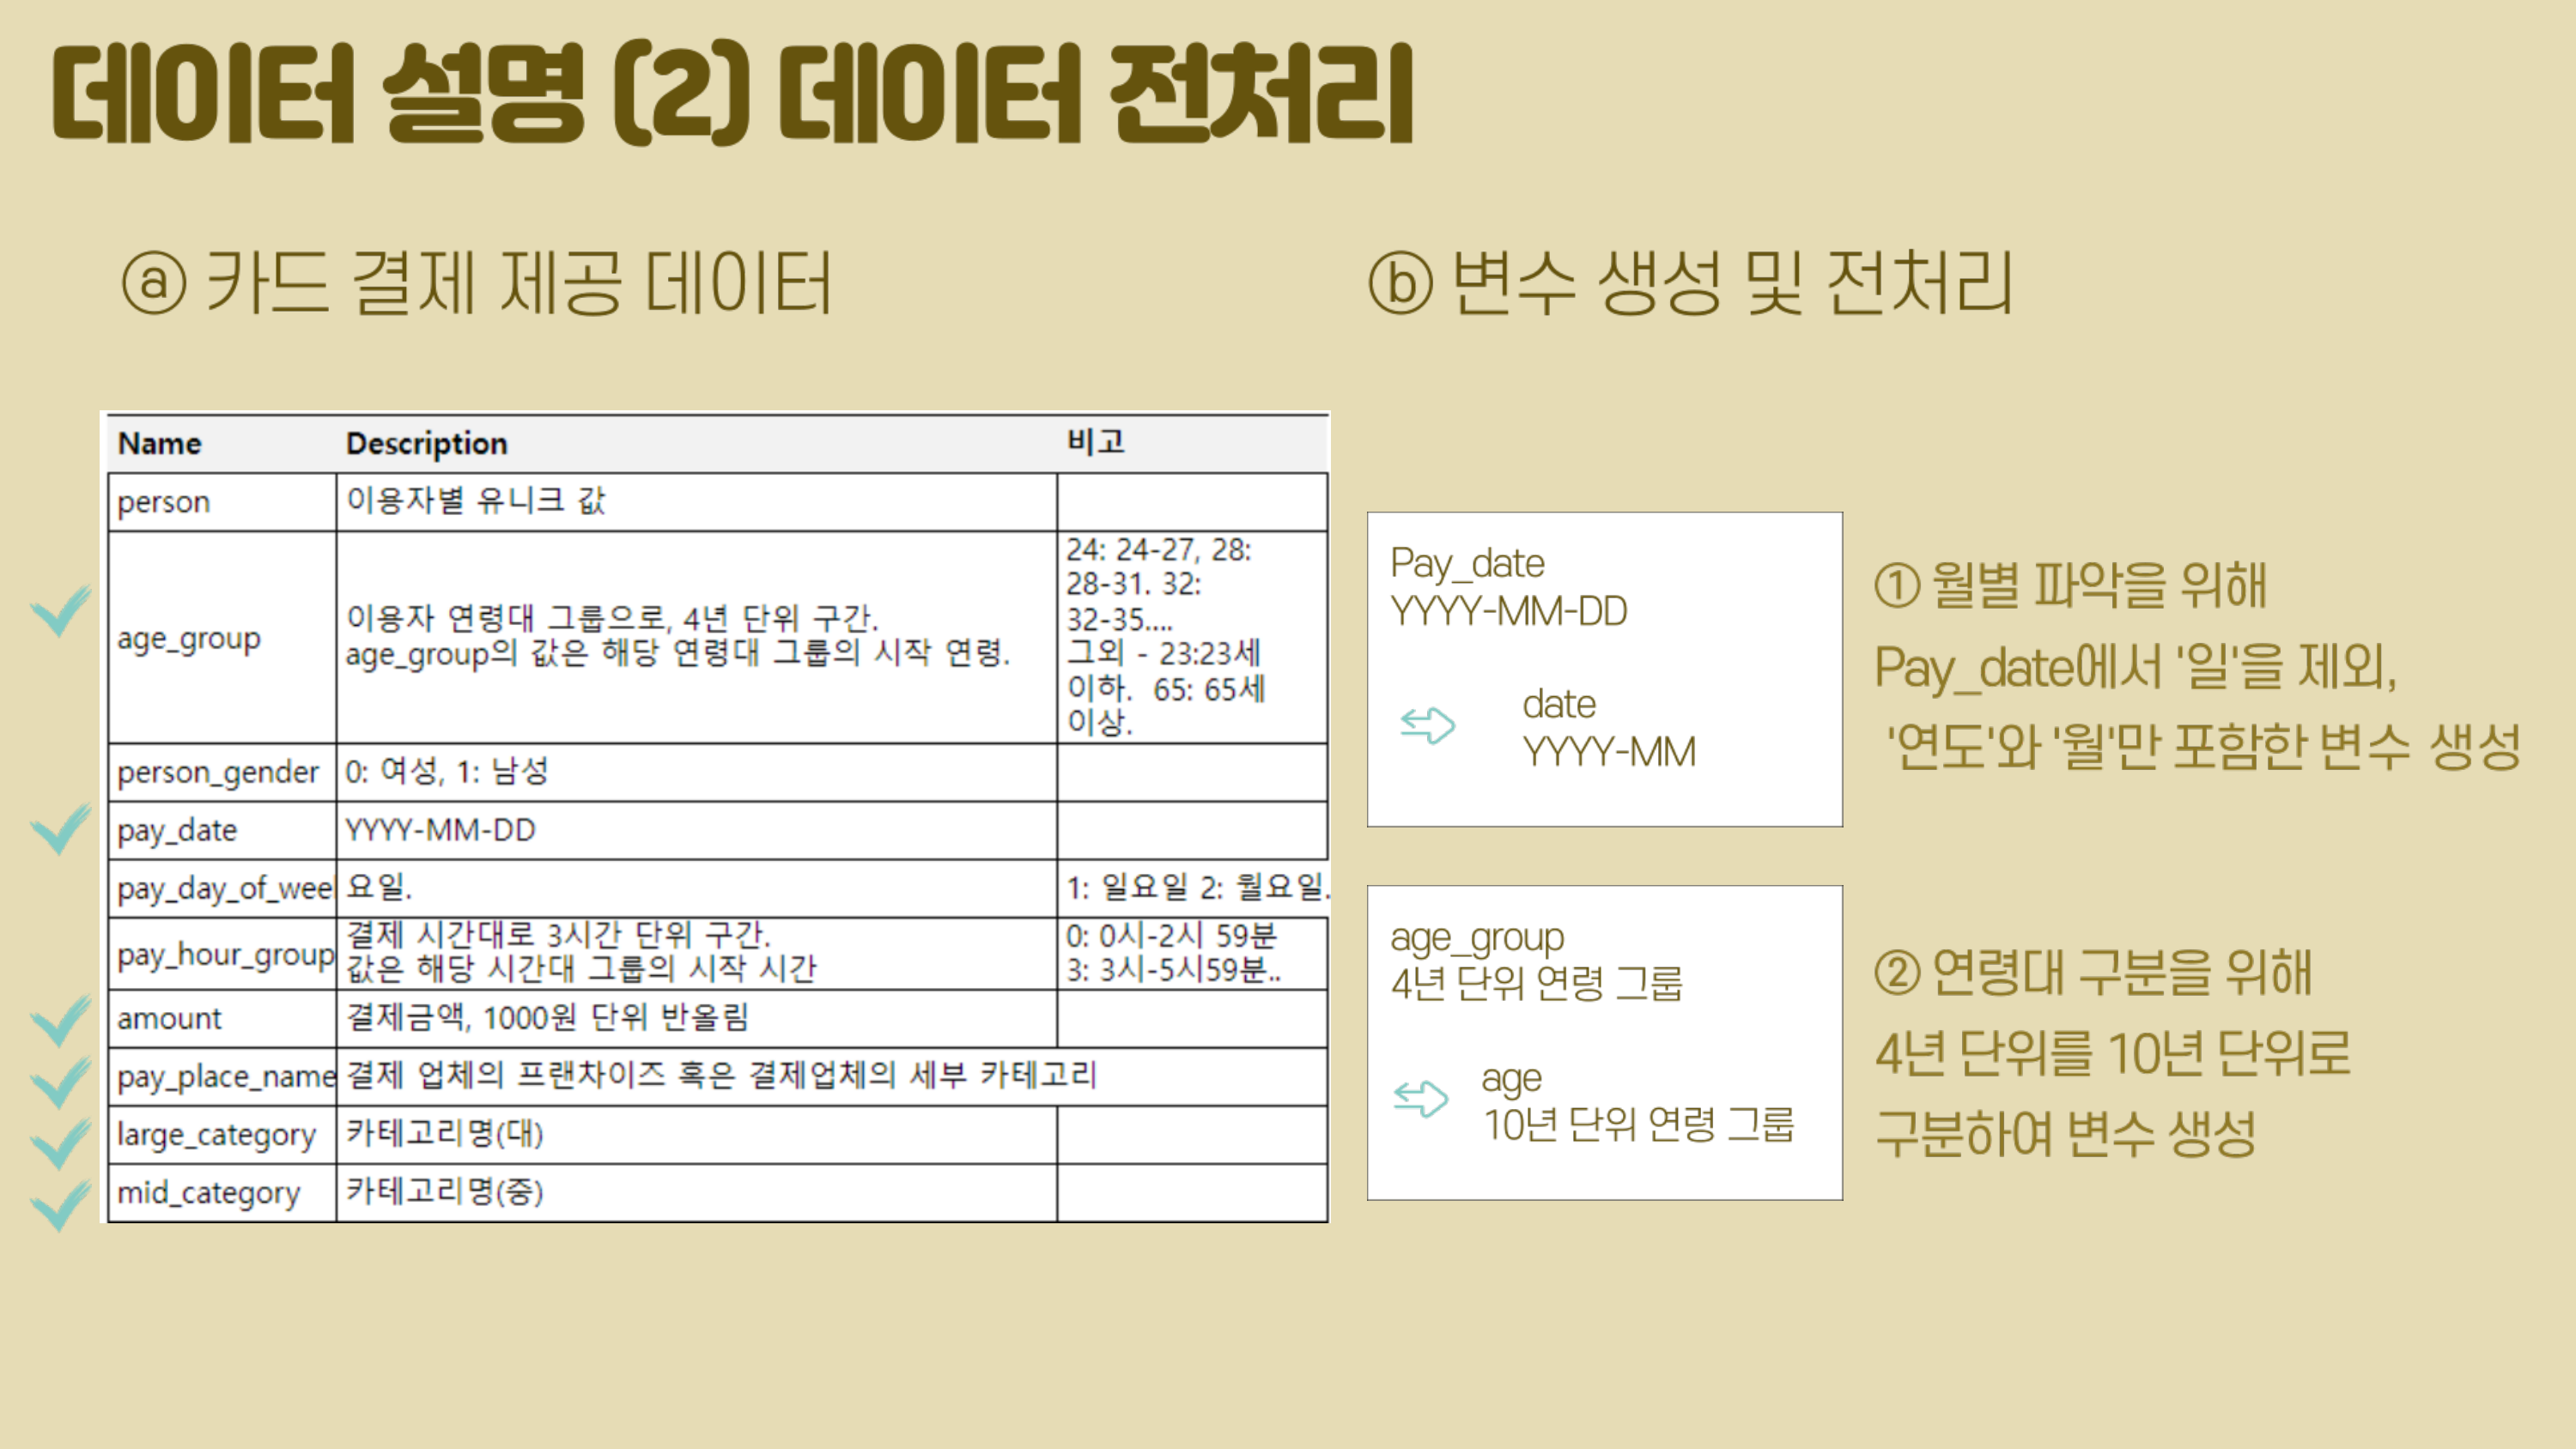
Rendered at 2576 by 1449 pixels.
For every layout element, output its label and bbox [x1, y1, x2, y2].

picture [1866, 543, 2548, 804]
text_box [29, 580, 92, 640]
picture [1517, 671, 1714, 798]
text_box [29, 1177, 92, 1234]
text_box [1383, 1061, 1460, 1138]
text_box [1390, 688, 1467, 765]
text_box [29, 1113, 92, 1173]
picture [1356, 222, 2049, 364]
text_box [29, 797, 92, 857]
picture [1866, 930, 2374, 1191]
text_box [1367, 885, 1844, 1201]
picture [1384, 530, 1646, 658]
text_box [29, 1052, 92, 1111]
picture [1384, 904, 1702, 1031]
text_box [1367, 512, 1844, 828]
picture [110, 222, 867, 364]
text_box [29, 990, 92, 1049]
text_box [100, 410, 1331, 1223]
picture [31, 3, 1464, 197]
picture [1475, 1045, 1814, 1172]
